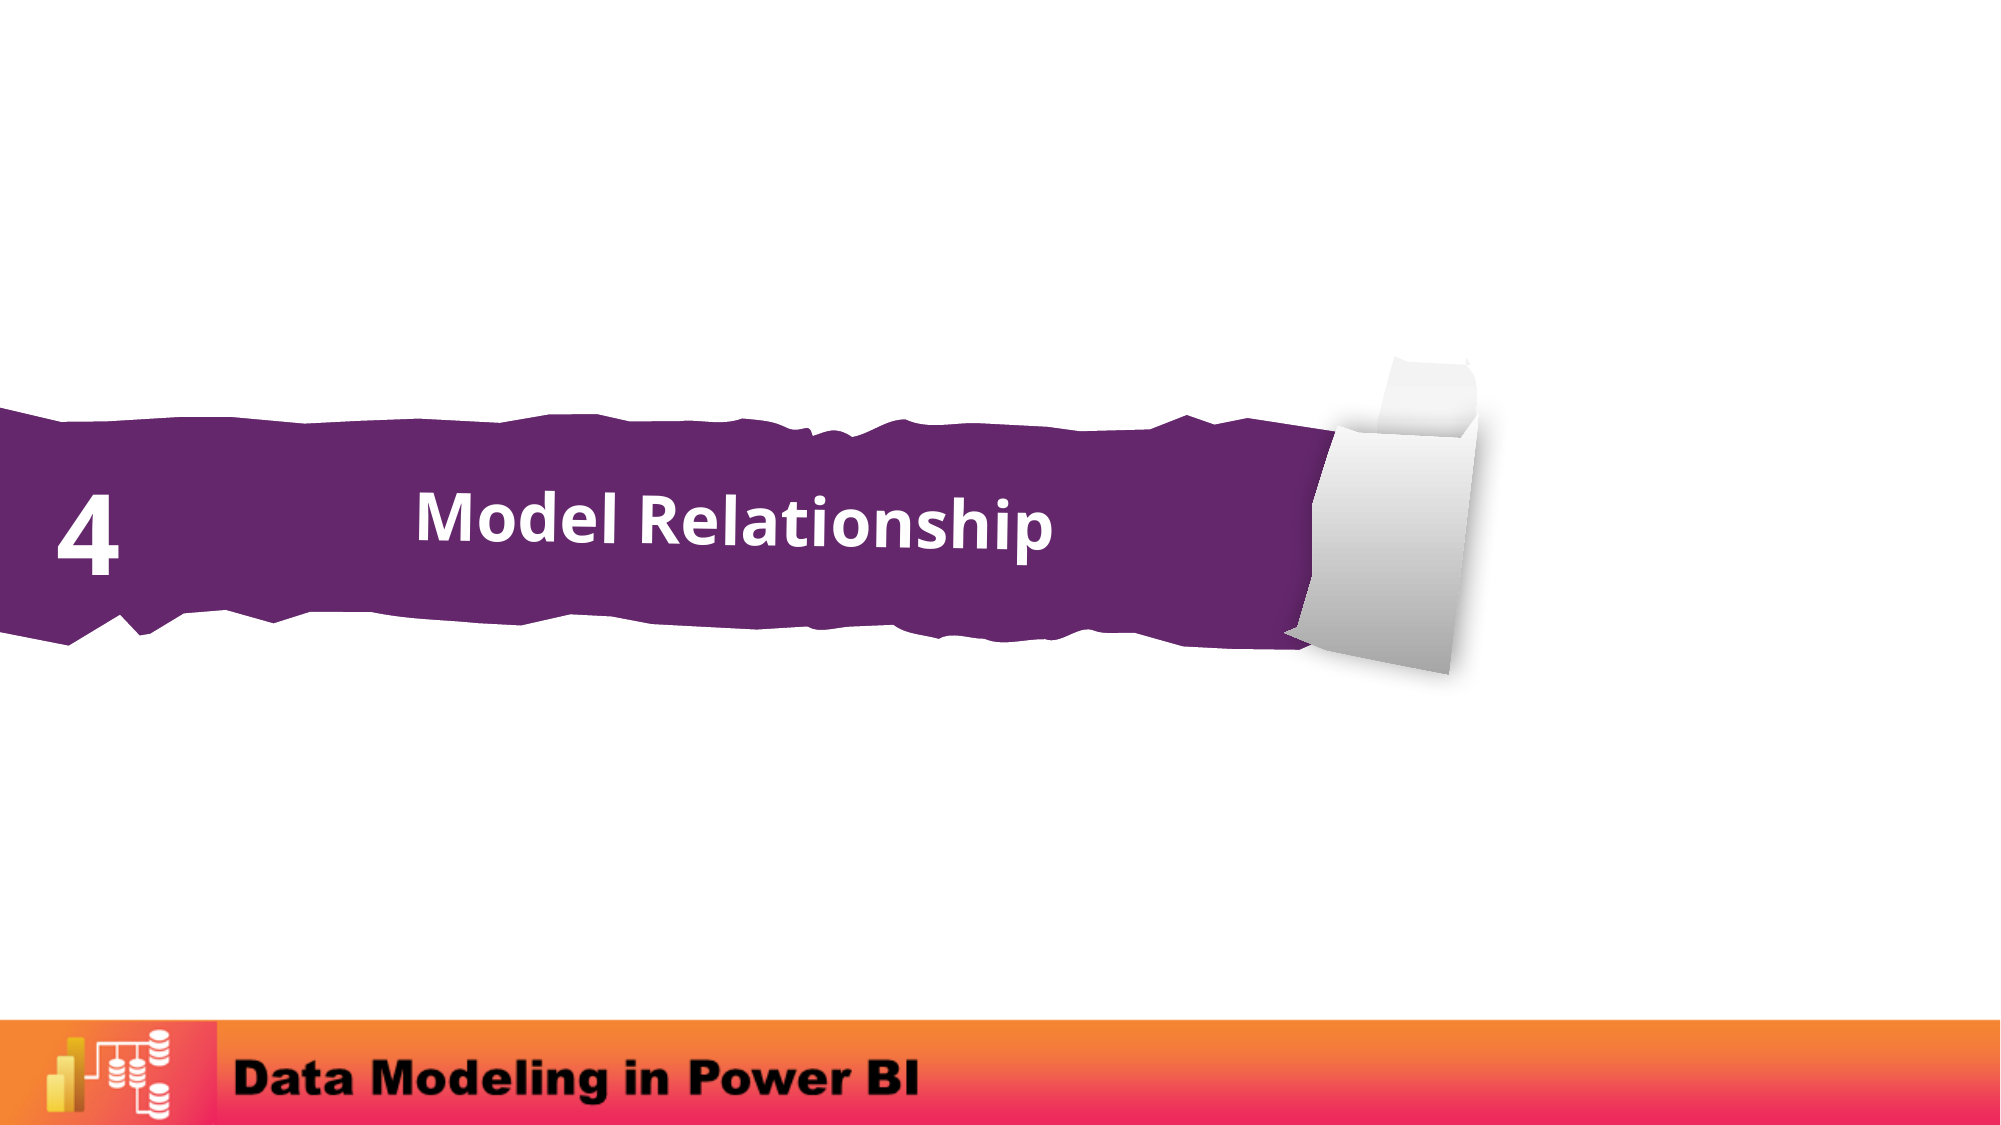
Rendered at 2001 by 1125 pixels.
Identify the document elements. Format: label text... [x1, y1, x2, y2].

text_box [1223, 420, 1541, 604]
picture [0, 0, 2001, 1125]
text_box 4 [35, 455, 143, 605]
text_box [0, 404, 1297, 654]
text_box Model Relationship [185, 462, 1223, 576]
